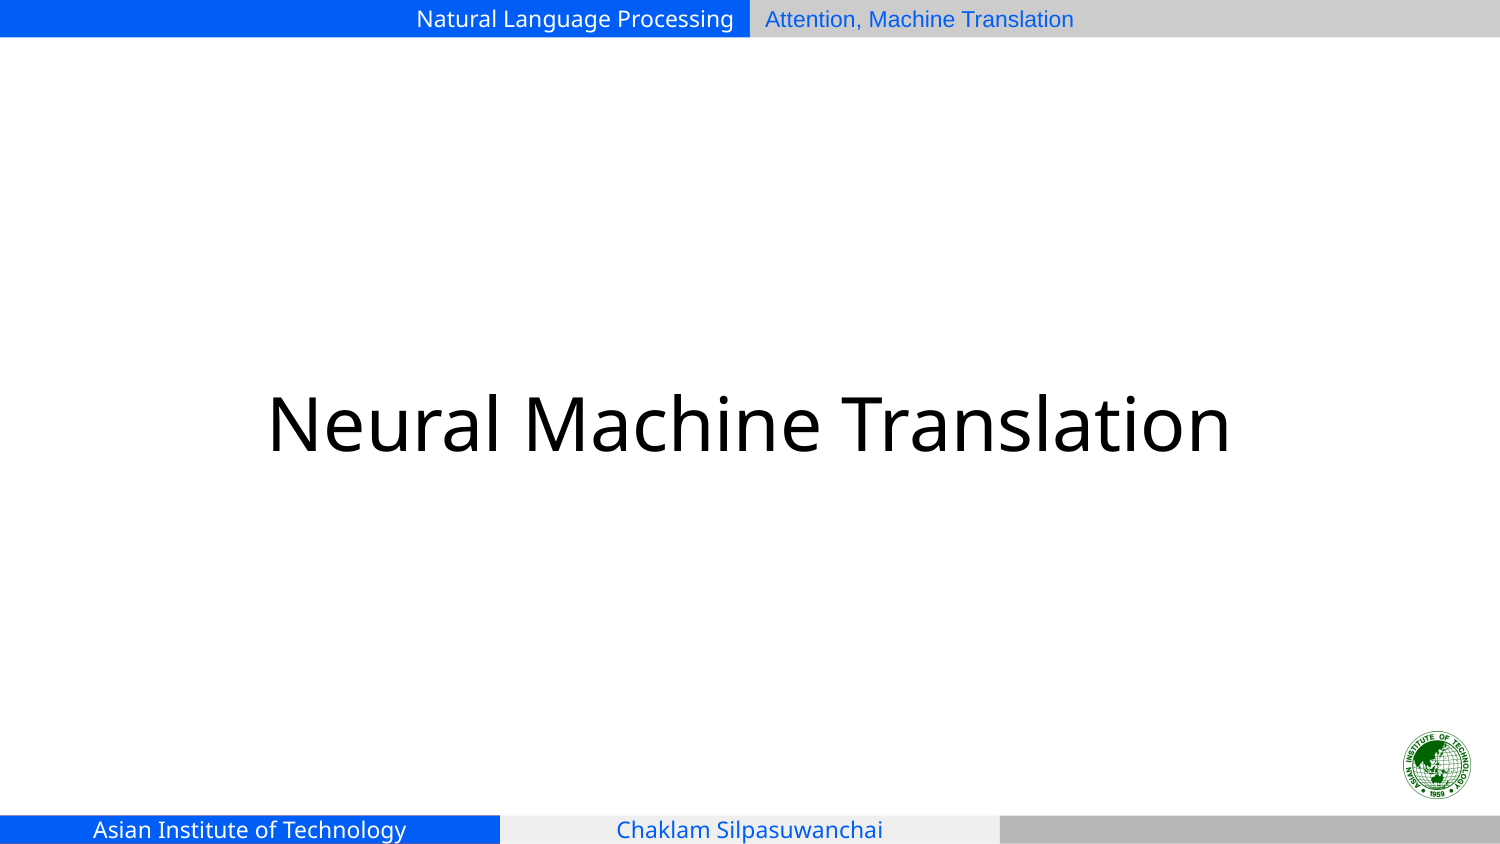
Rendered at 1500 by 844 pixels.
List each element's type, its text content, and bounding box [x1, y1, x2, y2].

title Neural Machine Translation [51, 352, 1449, 491]
picture [1403, 731, 1471, 799]
